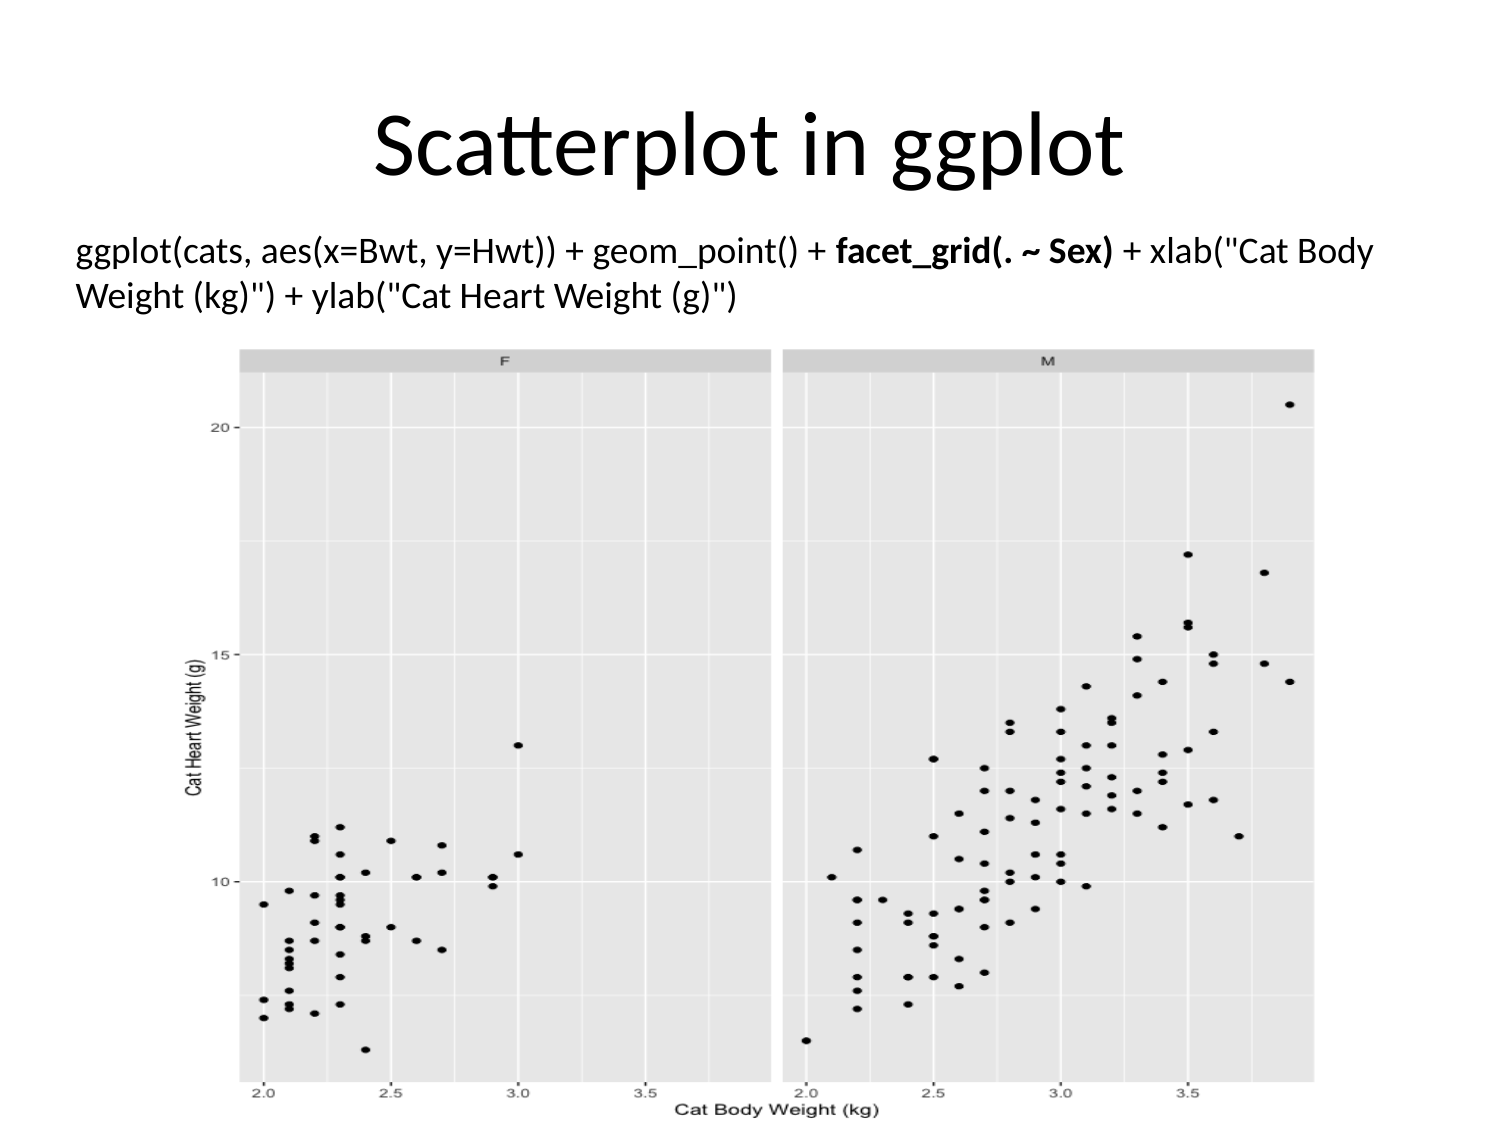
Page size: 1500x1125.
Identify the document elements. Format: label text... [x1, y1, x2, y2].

text_box ggplot(cats, aes(x=Bwt, y=Hwt)) + geom_point() + facet_grid(. ~ Sex) + xlab("Cat Body Weight (kg)") + ylab("Cat Heart Weight (g)") [60, 218, 1444, 369]
title Scatterplot in ggplot [75, 45, 1425, 218]
picture [175, 342, 1325, 1125]
